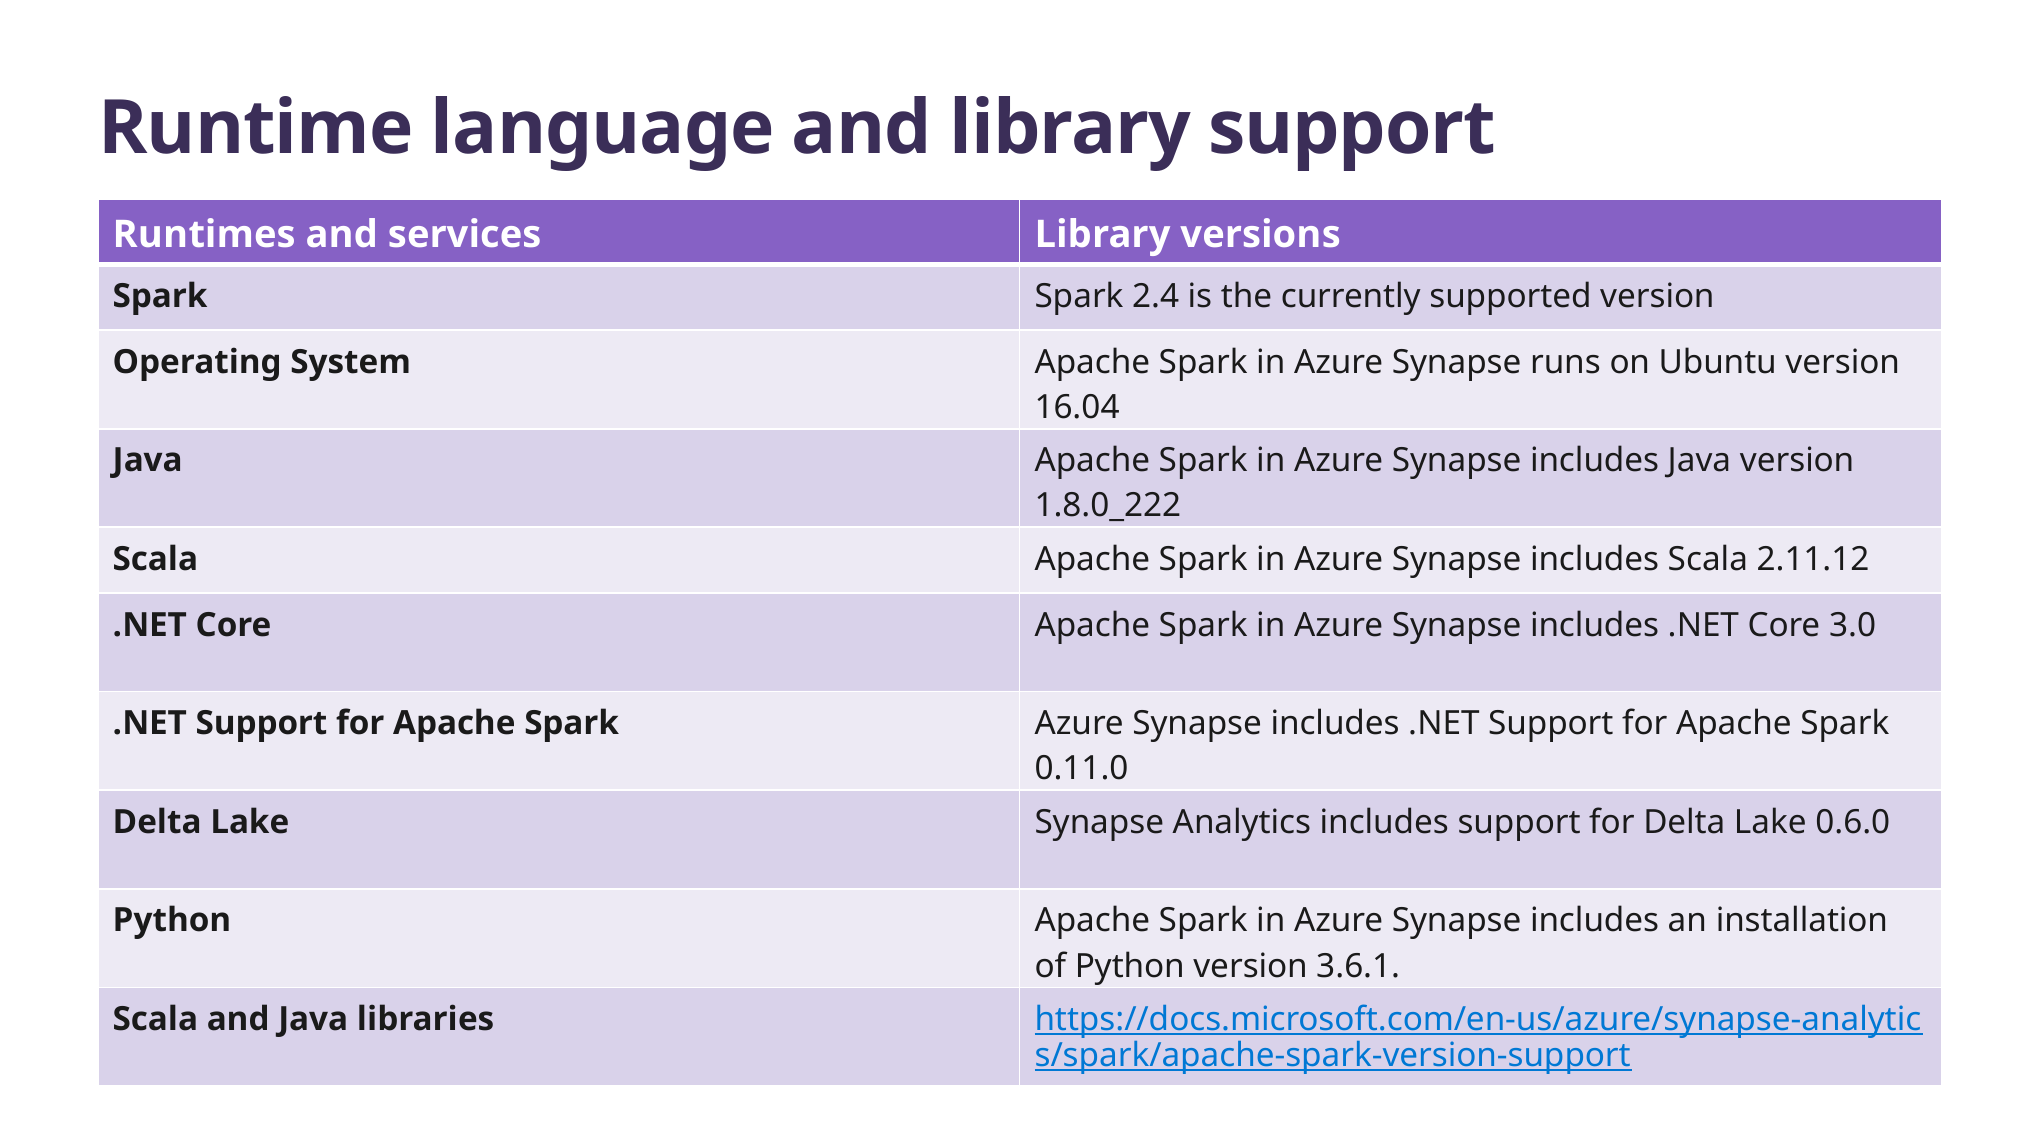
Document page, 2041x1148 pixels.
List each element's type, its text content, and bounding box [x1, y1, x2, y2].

table_cell Apache Spark in Azure Synapse includes .NET Core 3.0 [1020, 594, 1941, 691]
table_cell Scala and Java libraries [99, 988, 1019, 1085]
table_cell Apache Spark in Azure Synapse includes Java version 1.8.0_222 [1020, 430, 1941, 526]
table_cell Java [99, 430, 1019, 526]
table_cell .NET Core [99, 594, 1019, 691]
table_header Runtimes and services [99, 200, 1019, 262]
table_cell Delta Lake [99, 791, 1019, 888]
table_cell Operating System [99, 331, 1019, 428]
title Runtime language and library support [98, 76, 1943, 271]
table_cell Spark 2.4 is the currently supported version [1020, 267, 1941, 329]
table_cell Synapse Analytics includes support for Delta Lake 0.6.0 [1020, 791, 1941, 888]
table_cell Spark [99, 267, 1019, 329]
table_cell Scala [99, 528, 1019, 592]
table_cell .NET Support for Apache Spark [99, 692, 1019, 789]
table_cell Azure Synapse includes .NET Support for Apache Spark 0.11.0 [1020, 692, 1941, 789]
table_cell Apache Spark in Azure Synapse includes Scala 2.11.12 [1020, 528, 1941, 592]
table_cell Python [99, 890, 1019, 987]
table_cell https://docs.microsoft.com/en-us/azure/synapse-analytics/spark/apache-spark-version-support [1020, 988, 1941, 1085]
table_cell Apache Spark in Azure Synapse includes an installation of Python version 3.6.1. [1020, 890, 1941, 987]
table_cell Apache Spark in Azure Synapse runs on Ubuntu version 16.04 [1020, 331, 1941, 428]
table_header Library versions [1020, 200, 1941, 262]
